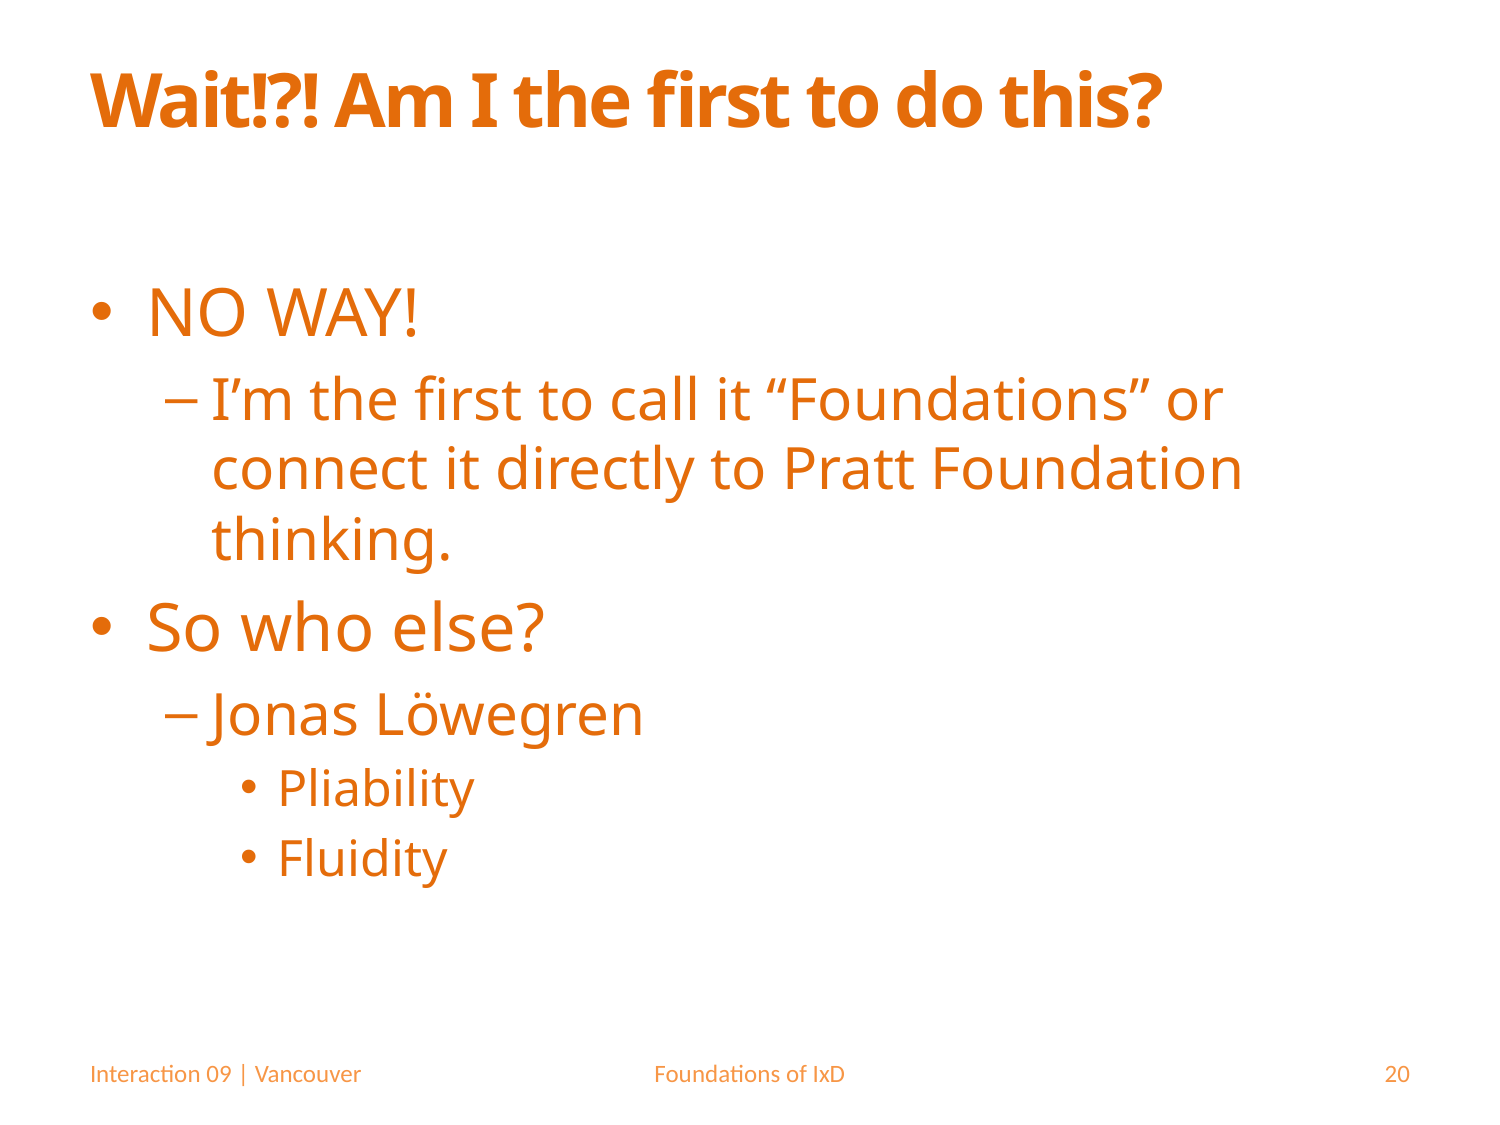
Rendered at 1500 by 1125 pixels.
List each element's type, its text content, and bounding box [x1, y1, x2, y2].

slide_number Interaction 09 | Vancouver [75, 1042, 425, 1103]
list NO WAY! I’m the first to call it “Foundations” or connect it directly to Pratt Foundation thinking. So who else? Jonas Löwegren Pliability Fluidity [75, 262, 1425, 1005]
slide_number 20 [1074, 1042, 1425, 1103]
title Wait!?! Am I the first to do this? [75, 45, 1425, 233]
footer Foundations of IxD [512, 1042, 988, 1103]
